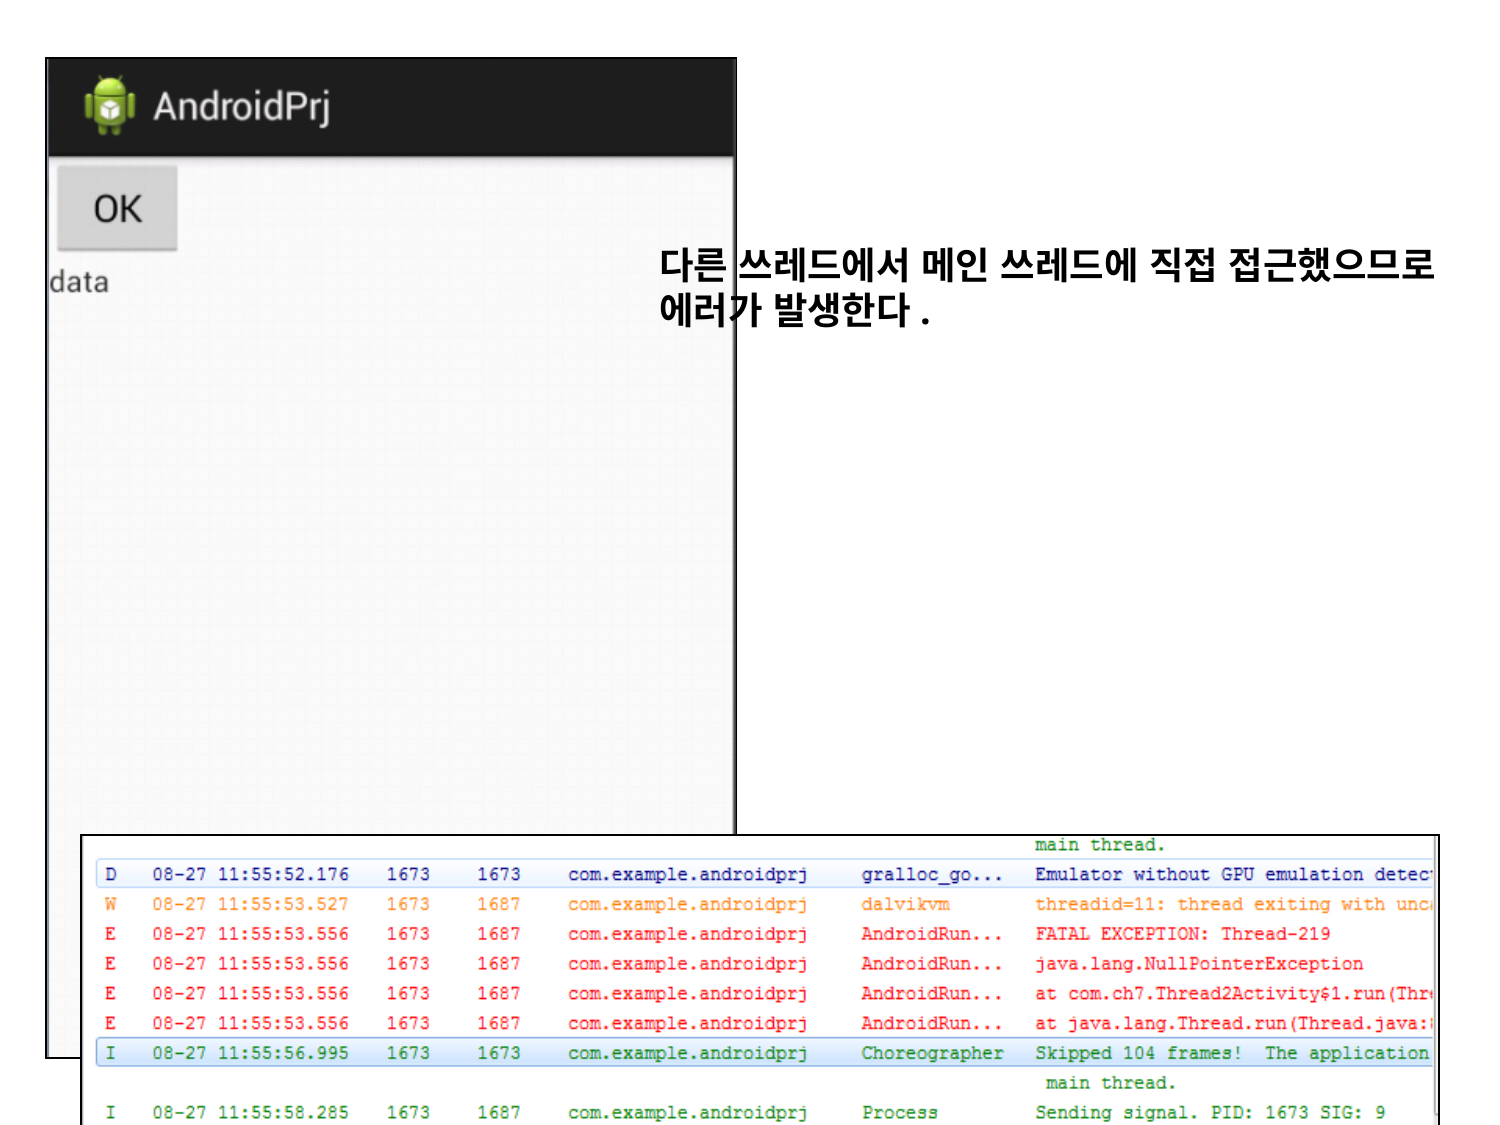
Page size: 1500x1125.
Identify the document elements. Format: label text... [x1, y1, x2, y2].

picture [46, 58, 1439, 1125]
text_box 다른 쓰레드에서 메인 쓰레드에 직접 접근했으므로 에러가 발생한다. [740, 234, 1500, 340]
